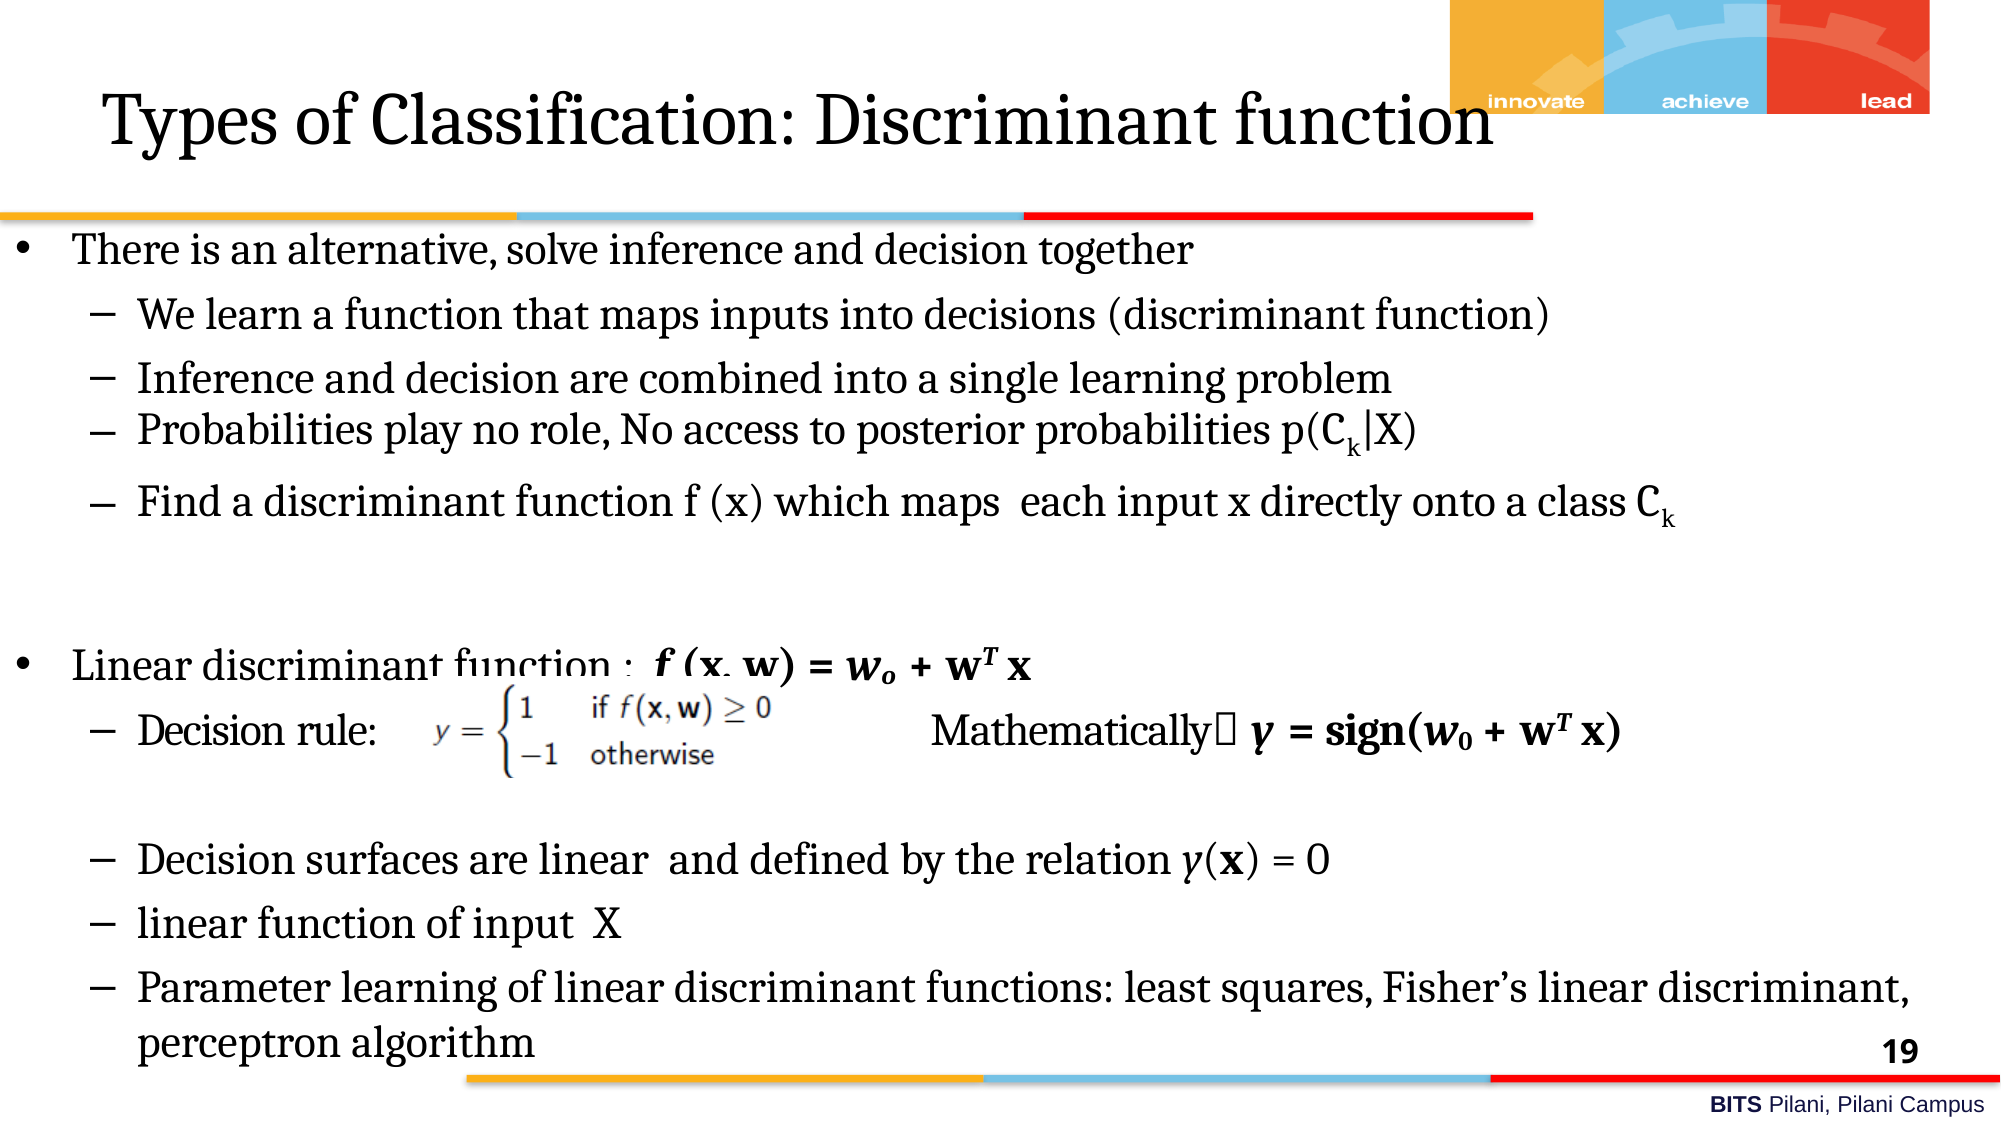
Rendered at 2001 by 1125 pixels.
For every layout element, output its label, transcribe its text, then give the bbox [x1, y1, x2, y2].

picture [1449, 0, 1930, 114]
picture [429, 676, 776, 778]
title Types of Classification: Discriminant function [86, 45, 1707, 185]
list There is an alternative, solve inference and decision together We learn a function that maps inputs into decisions (discriminant function) Inference and decision are combined into a single learning problem Probabilities play no role, No access to posterior probabilities p(Ck|X) Find a discriminant function f (x) which maps each input x directly onto a class Ck Linear discriminant function : f (x, w) = wo + wT x Decision rule: Mathematically y = sign(w0 + wT x) Decision surfaces are linear and defined by the relation y(x) = 0 linear function of input X Parameter learning of linear discriminant functions: least squares, Fisher’s linear discriminant, perceptron algorithm [0, 211, 2000, 1125]
slide_number 19 [1866, 1023, 2000, 1072]
